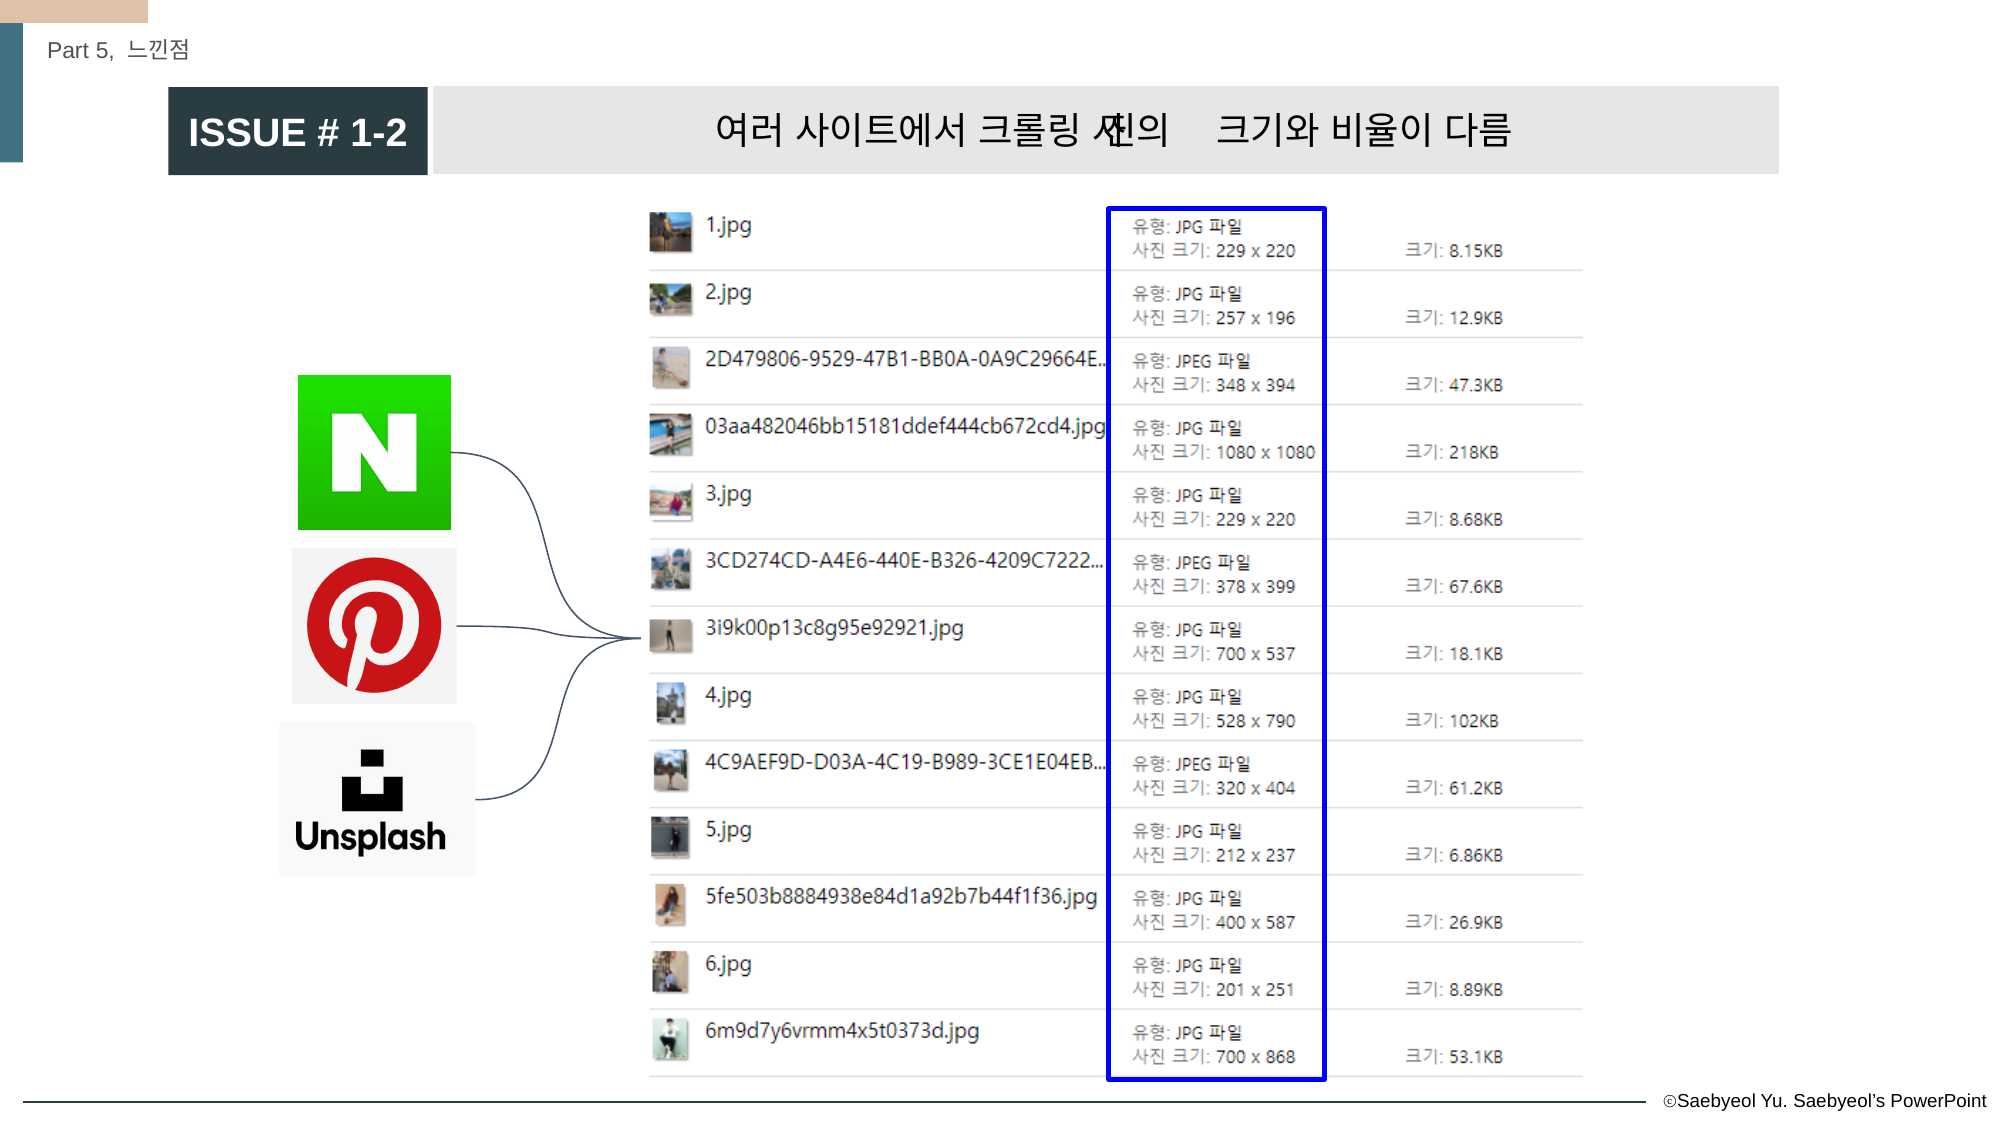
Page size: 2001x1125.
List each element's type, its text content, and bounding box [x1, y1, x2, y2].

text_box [456, 625, 642, 639]
picture [298, 375, 451, 530]
text_box 여러 사이트에서 크롤링 ➞ 사진의 크기와 비율이 다름 [434, 87, 1778, 173]
picture [279, 722, 476, 878]
text_box [0, 23, 23, 163]
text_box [640, 197, 1583, 1080]
text_box [0, 0, 148, 23]
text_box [449, 452, 642, 639]
text_box Part 5, 느낀점 [32, 28, 427, 71]
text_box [475, 638, 642, 800]
picture [291, 548, 457, 704]
text_box ISSUE # 1-2 [168, 87, 428, 176]
